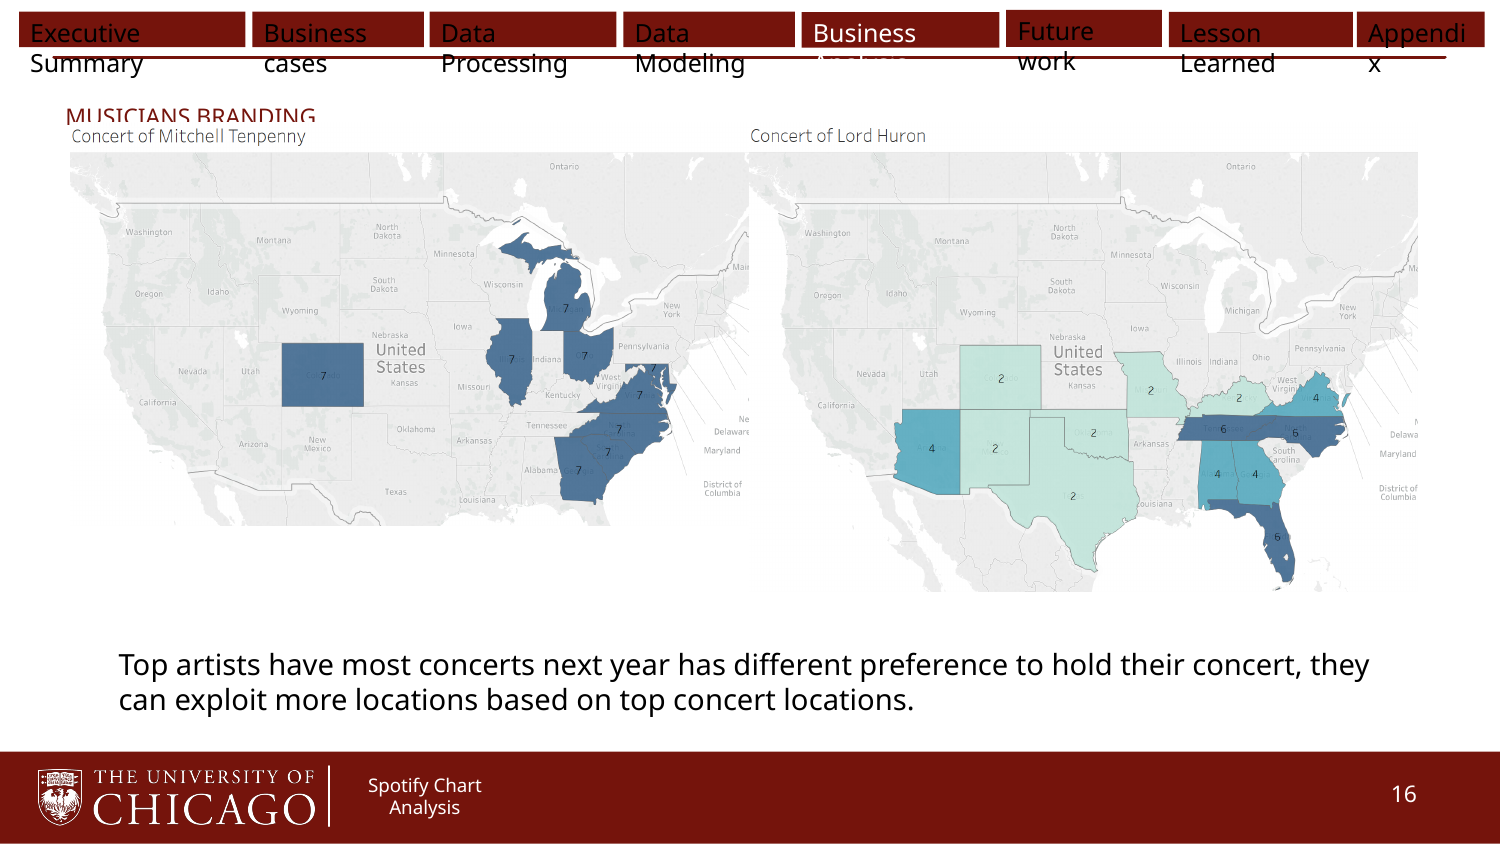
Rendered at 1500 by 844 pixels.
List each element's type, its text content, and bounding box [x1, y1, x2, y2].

slide_number ‹#› [1298, 772, 1429, 818]
text_box Top artists have most concerts next year has different preference to hold their concert, they can exploit more locations based on top concert locations. [107, 640, 1418, 721]
picture [38, 769, 315, 826]
title MUSICIANS BRANDING [54, 69, 543, 136]
picture [70, 122, 1419, 592]
